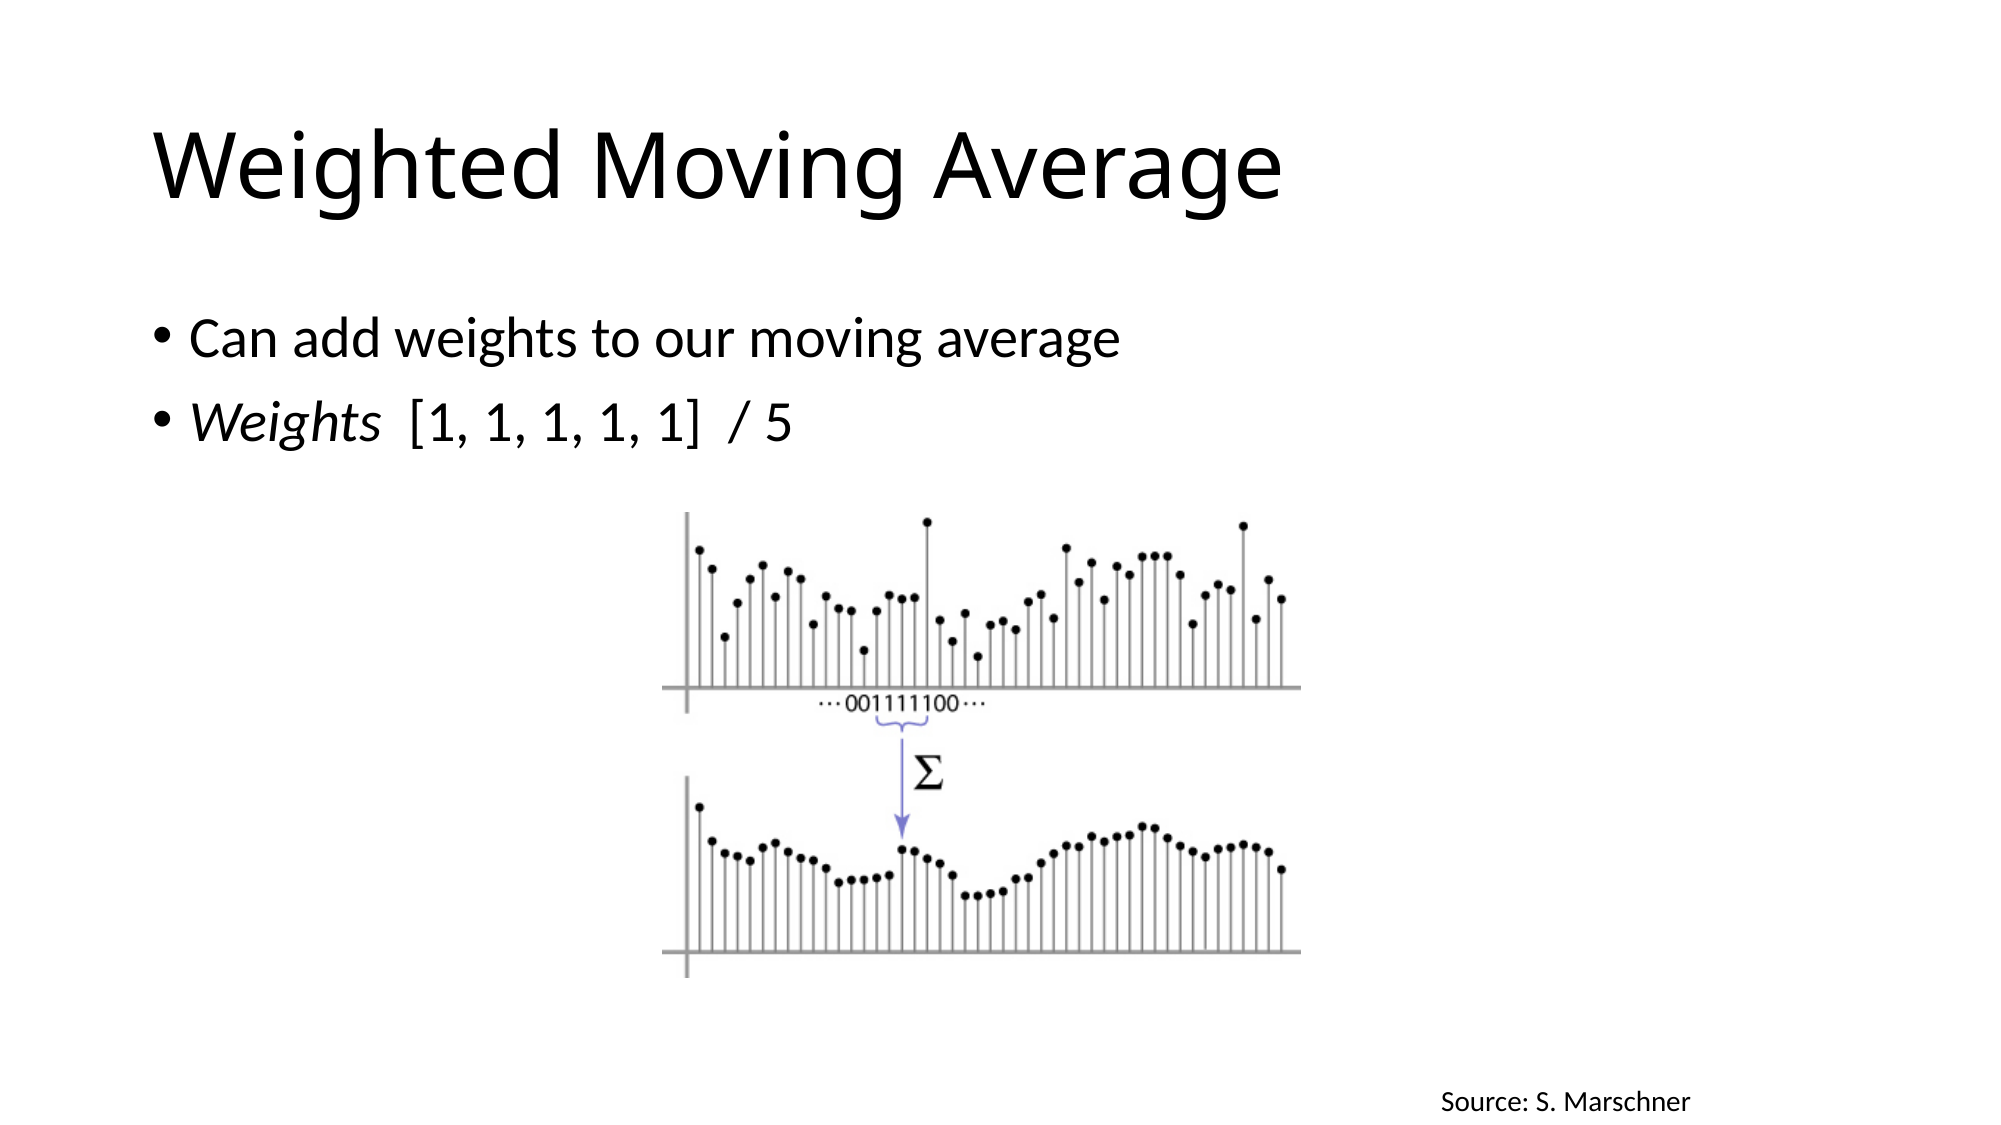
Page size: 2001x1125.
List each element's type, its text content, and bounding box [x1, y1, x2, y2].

picture [662, 512, 1301, 978]
list Can add weights to our moving average Weights [1, 1, 1, 1, 1] / 5 [137, 299, 1863, 1014]
text_box Source: S. Marschner [1426, 1074, 1707, 1125]
title Weighted Moving Average [137, 59, 1863, 278]
